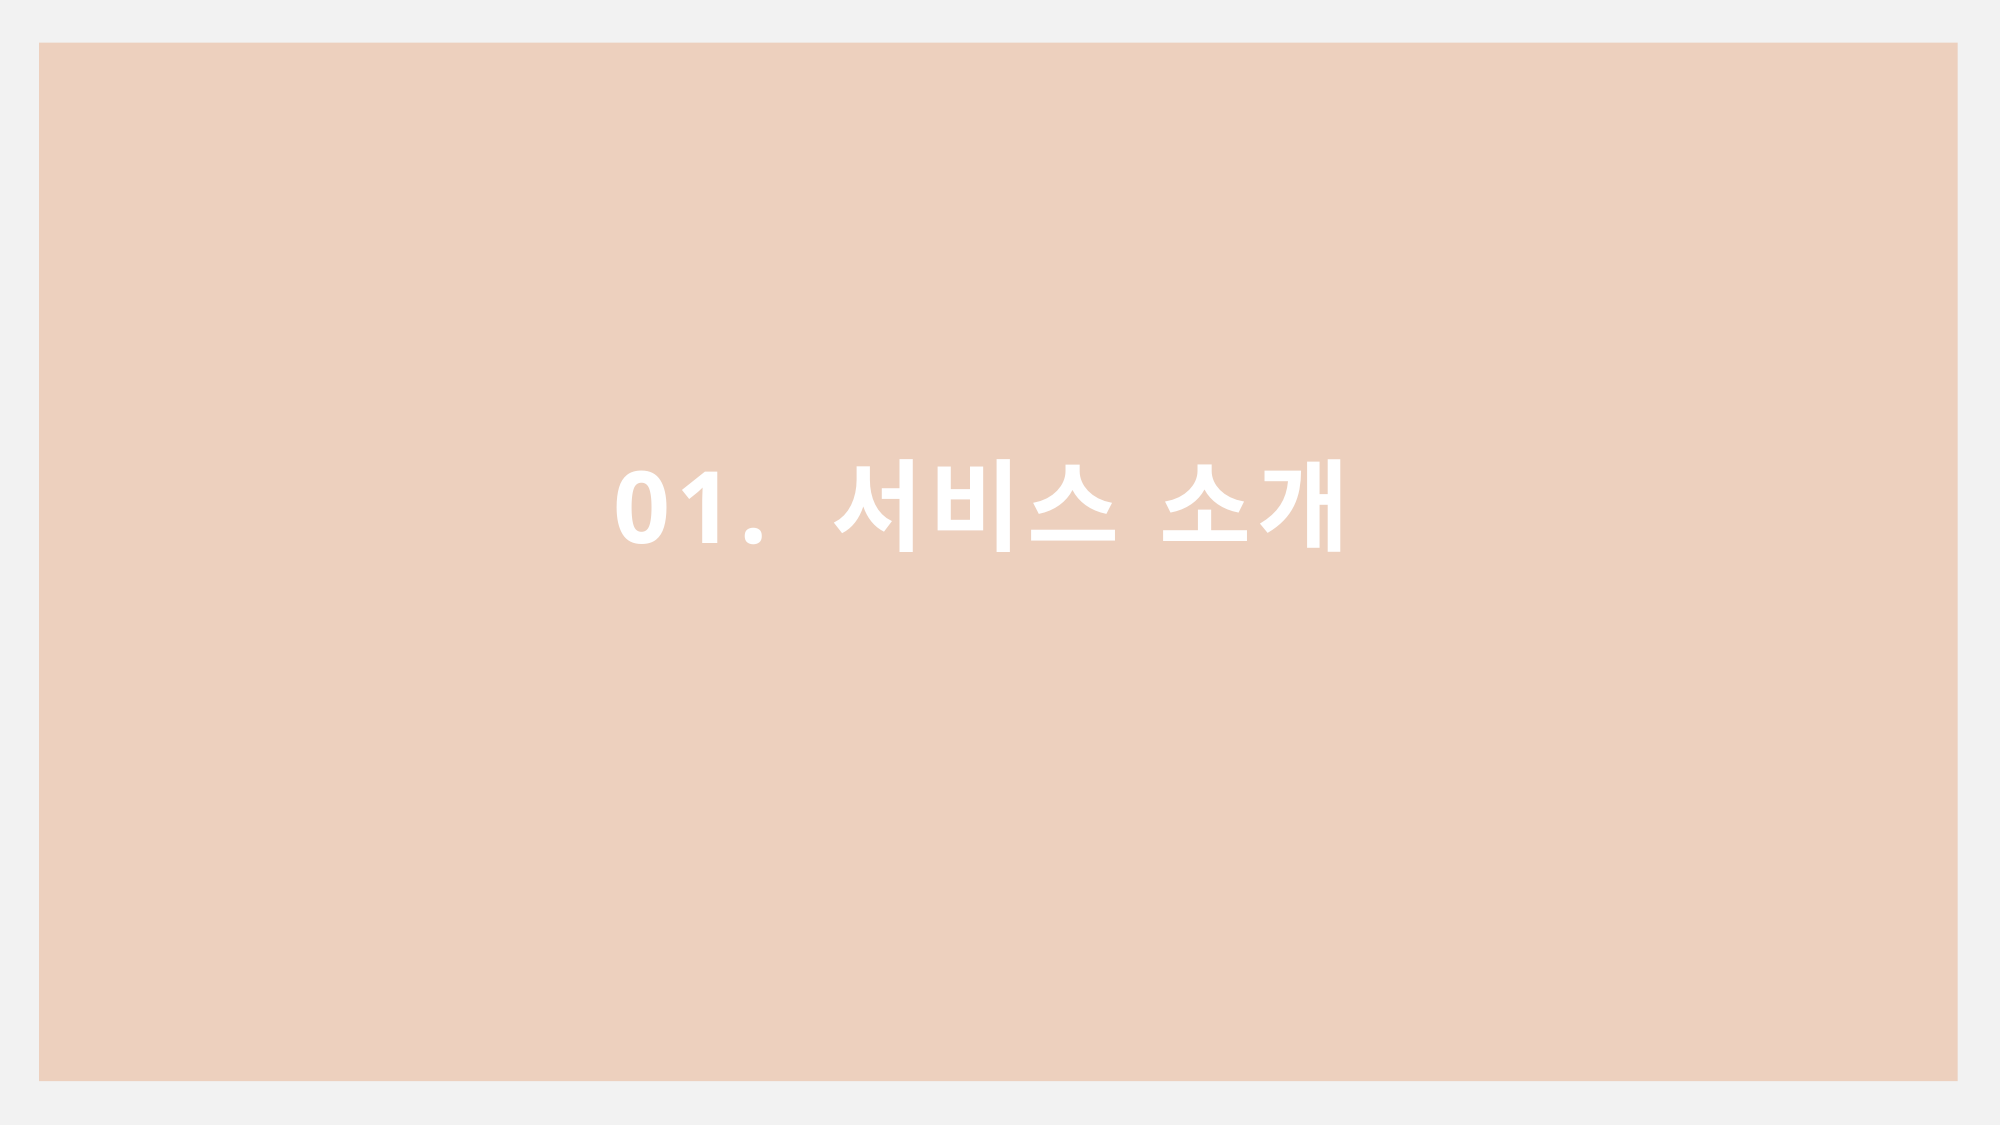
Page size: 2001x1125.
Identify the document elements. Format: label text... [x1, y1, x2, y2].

text_box [38, 42, 1959, 1082]
text_box 01. 서비스 소개 [598, 435, 1372, 571]
